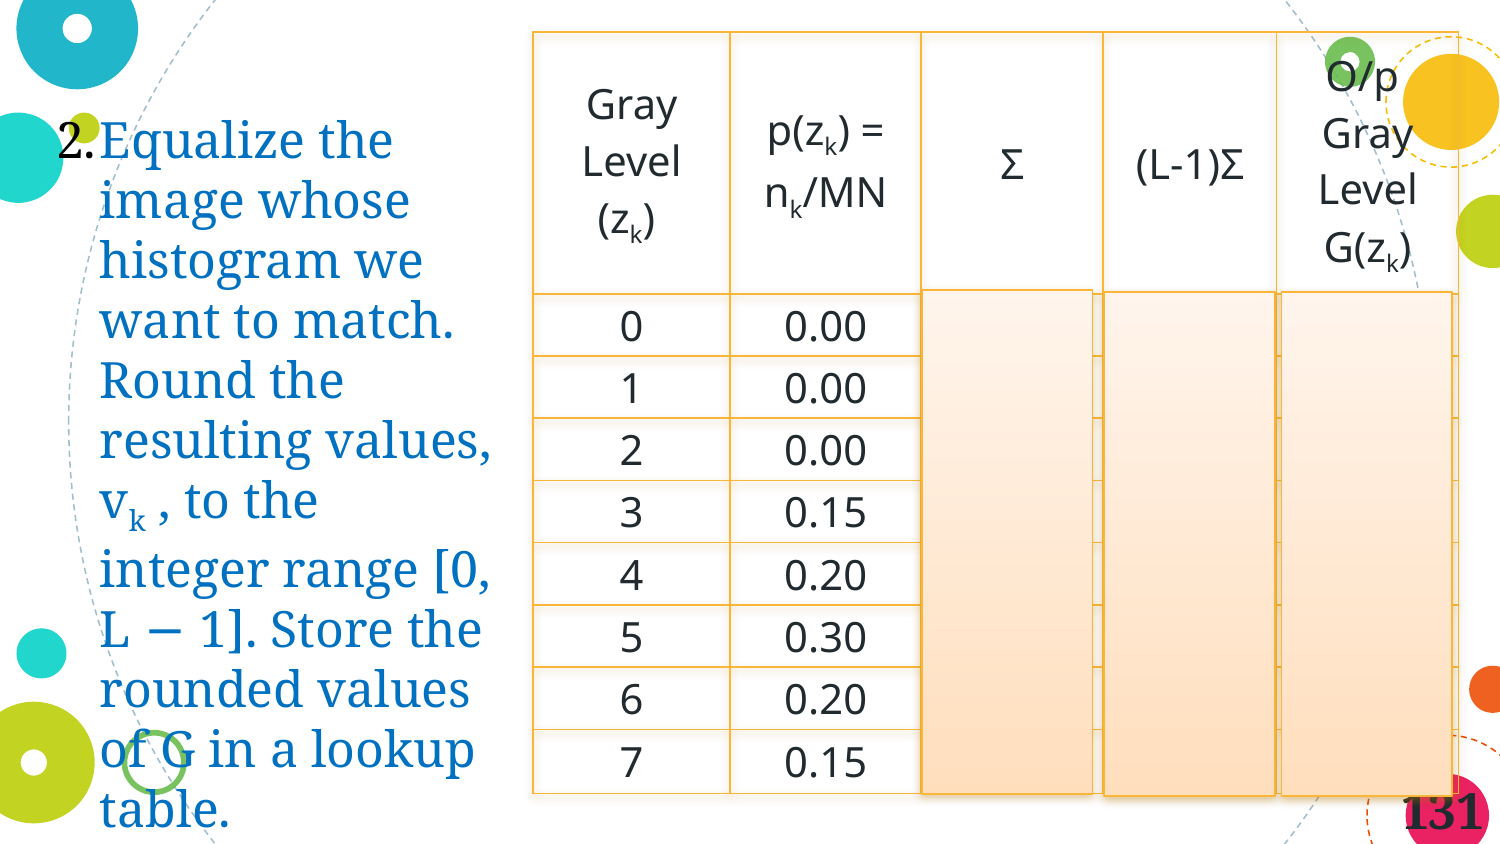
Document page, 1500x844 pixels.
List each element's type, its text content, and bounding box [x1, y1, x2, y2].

table_cell 5 [534, 606, 729, 666]
table_header Gray Level (zk) [534, 33, 729, 293]
table_cell 0.00 [731, 295, 916, 355]
text_box [1281, 291, 1453, 796]
table_cell 0 [534, 295, 729, 355]
text_box [1104, 291, 1276, 796]
table_cell 0.20 [731, 668, 917, 729]
table_cell 0.85 [1094, 668, 1099, 729]
slide_number 131 [1316, 764, 1500, 844]
table_header O/p Gray Level G(zk) [1277, 33, 1458, 293]
table_cell 1 [1094, 730, 1100, 793]
table_cell 0.15 [731, 730, 918, 793]
table_header p(zk) = nk/MN [731, 33, 920, 293]
table_cell 0.20 [731, 543, 916, 604]
table_header Σ [922, 33, 1102, 293]
text_box [921, 289, 1093, 794]
table_cell 1 [534, 357, 729, 417]
table_cell 4 [534, 543, 729, 604]
table_cell 7 [534, 730, 729, 793]
table_cell 0.15 [731, 481, 915, 542]
table_cell 2.45 [1094, 543, 1099, 604]
table_cell 6 [534, 668, 729, 729]
table_cell 0.30 [731, 606, 916, 666]
text_box Equalize the image whose histogram we want to match. Round the resulting values, vk , to the integer range [0, L − 1]. Store the rounded values of G in a lookup table. [41, 101, 514, 844]
table_cell 3 [534, 481, 729, 542]
table_header (L-1)Σ [1104, 33, 1276, 291]
table_cell 0.00 [731, 357, 915, 417]
table_cell 2 [534, 419, 729, 480]
table_cell 0.00 [731, 419, 915, 480]
